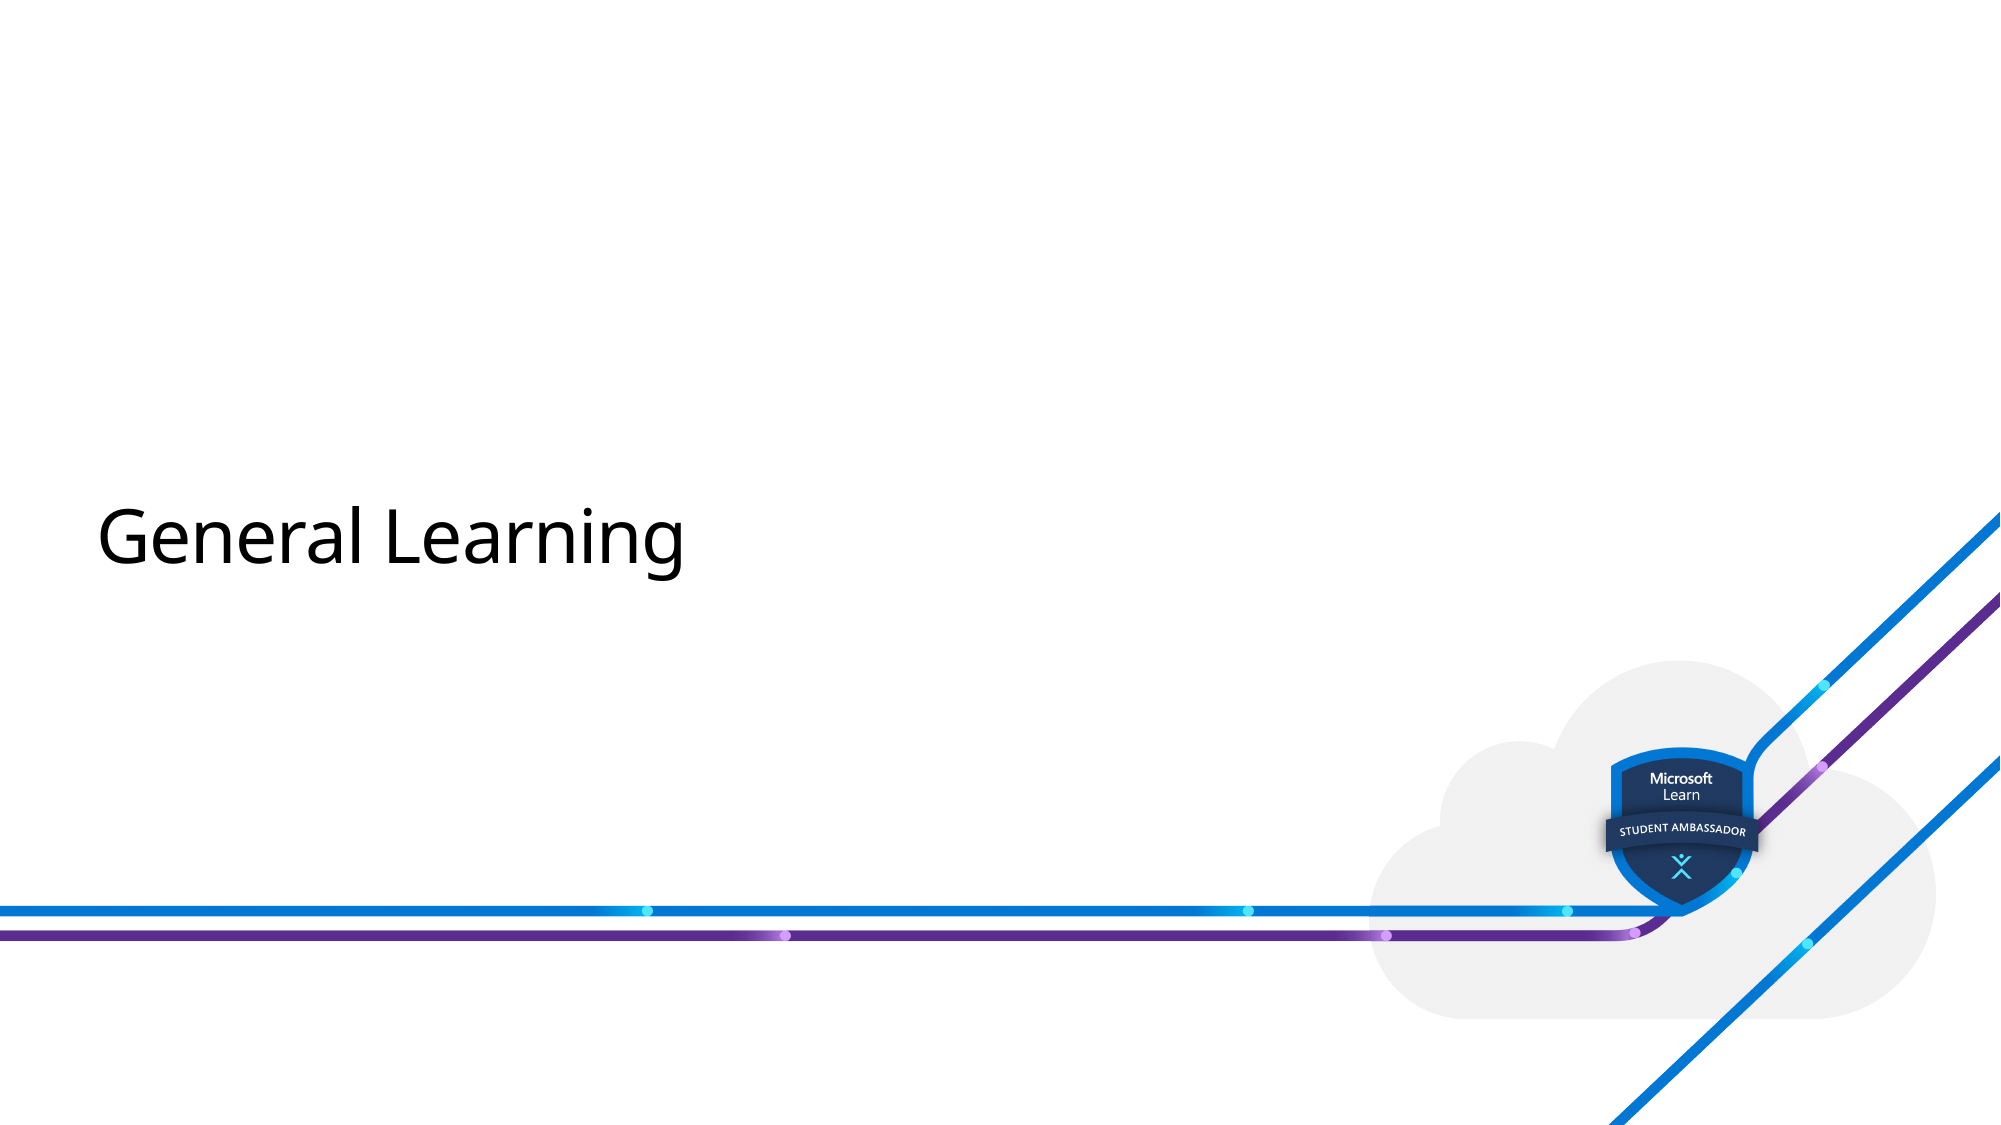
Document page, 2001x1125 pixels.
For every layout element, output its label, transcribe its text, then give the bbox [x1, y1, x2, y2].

picture [0, 363, 2000, 1125]
title General Learning [96, 498, 1596, 580]
